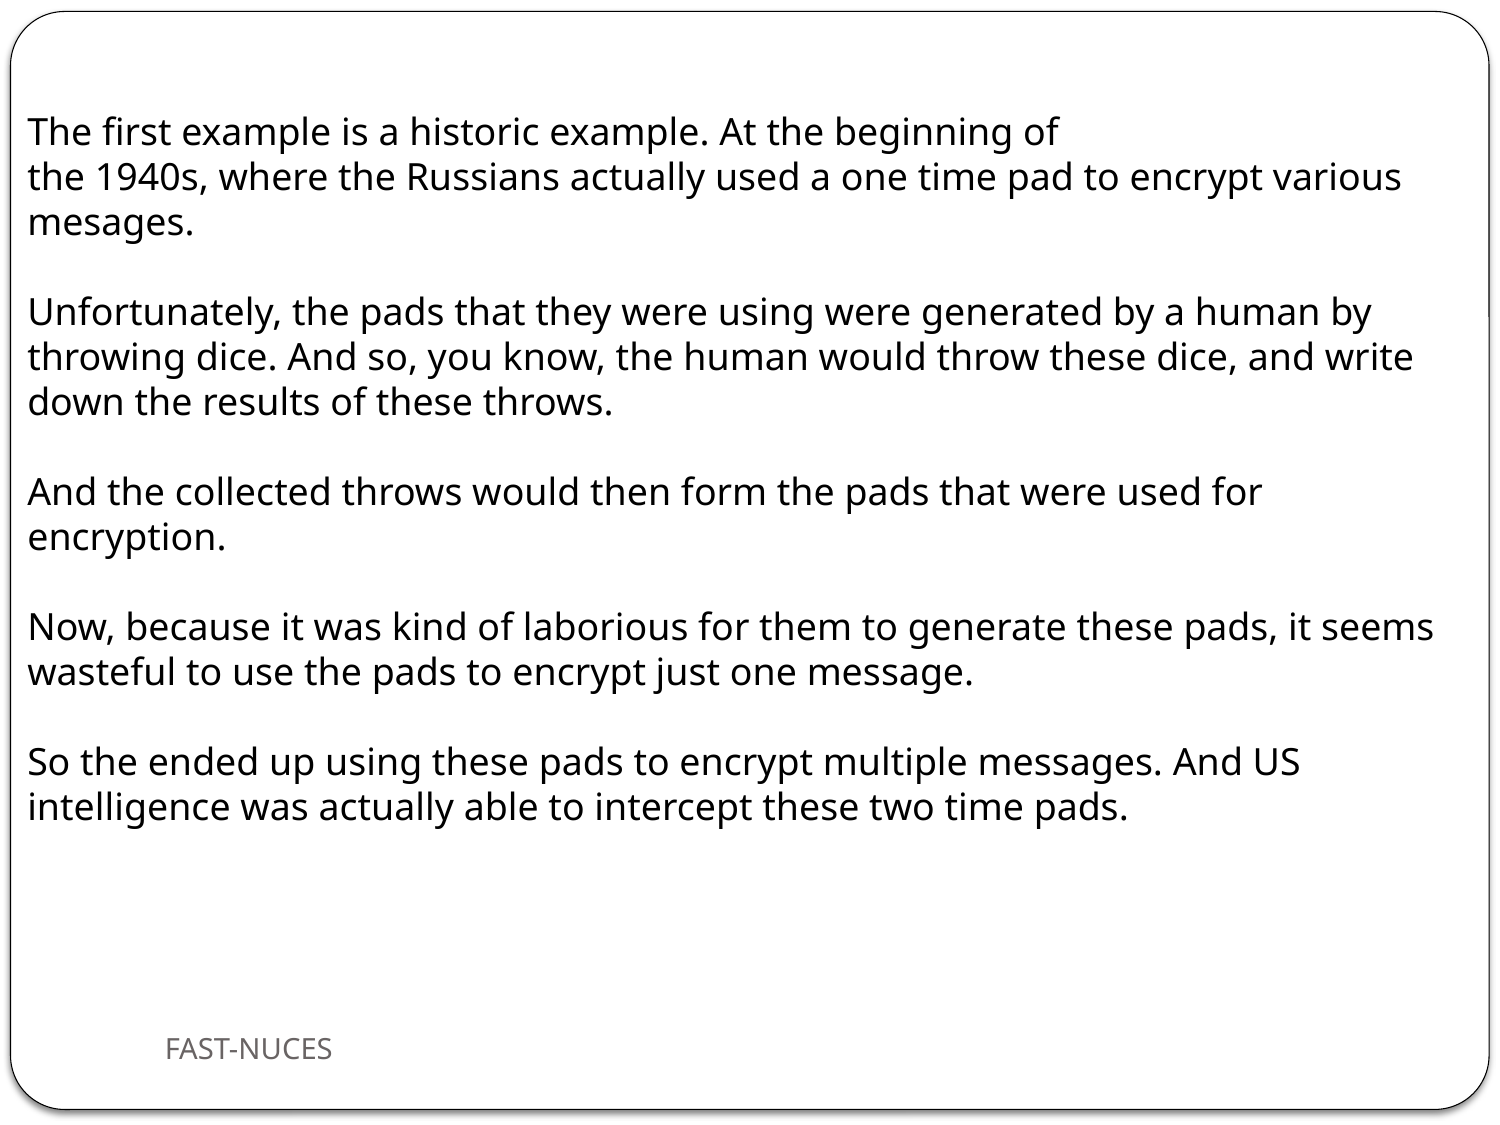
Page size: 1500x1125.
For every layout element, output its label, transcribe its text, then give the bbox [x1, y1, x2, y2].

text_box The first example is a historic example. At the beginning of the 1940s, where the Russians actually used a one time pad to encrypt various mesages. Unfortunately, the pads that they were using were generated by a human by throwing dice. And so, you know, the human would throw these dice, and write down the results of these throws. And the collected throws would then form the pads that were used for encryption. Now, because it was kind of laborious for them to generate these pads, it seems wasteful to use the pads to encrypt just one message. So the ended up using these pads to encrypt multiple messages. And US intelligence was actually able to intercept these two time pads. [12, 100, 1475, 836]
footer FAST-NUCES [150, 1012, 800, 1088]
